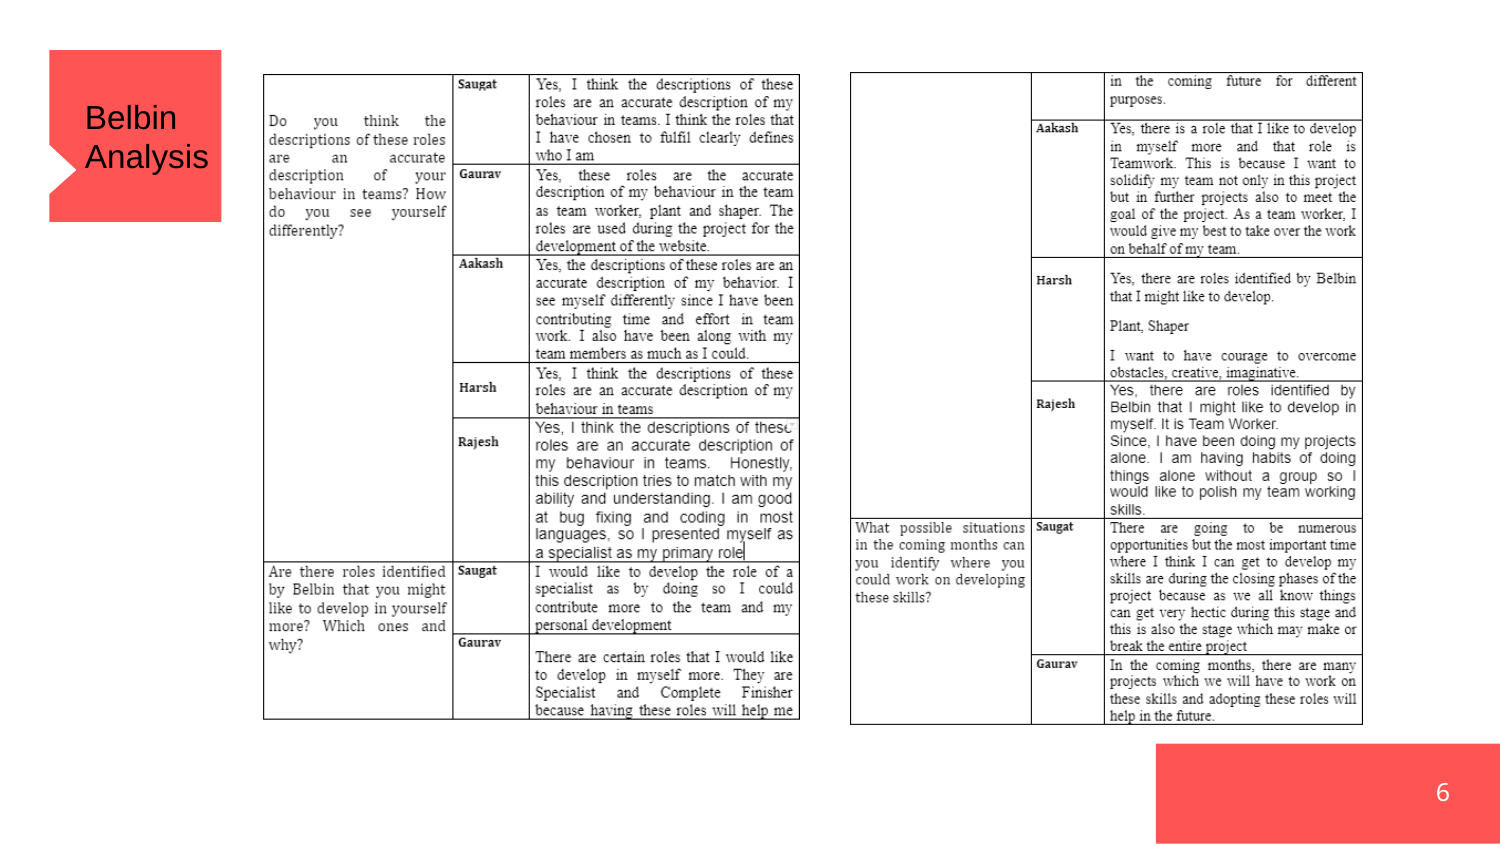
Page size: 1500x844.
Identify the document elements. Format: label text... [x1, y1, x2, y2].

slide_number 6 [1350, 743, 1450, 844]
text_box Belbin Analysis [70, 88, 225, 183]
picture [849, 71, 1363, 726]
picture [262, 74, 801, 723]
